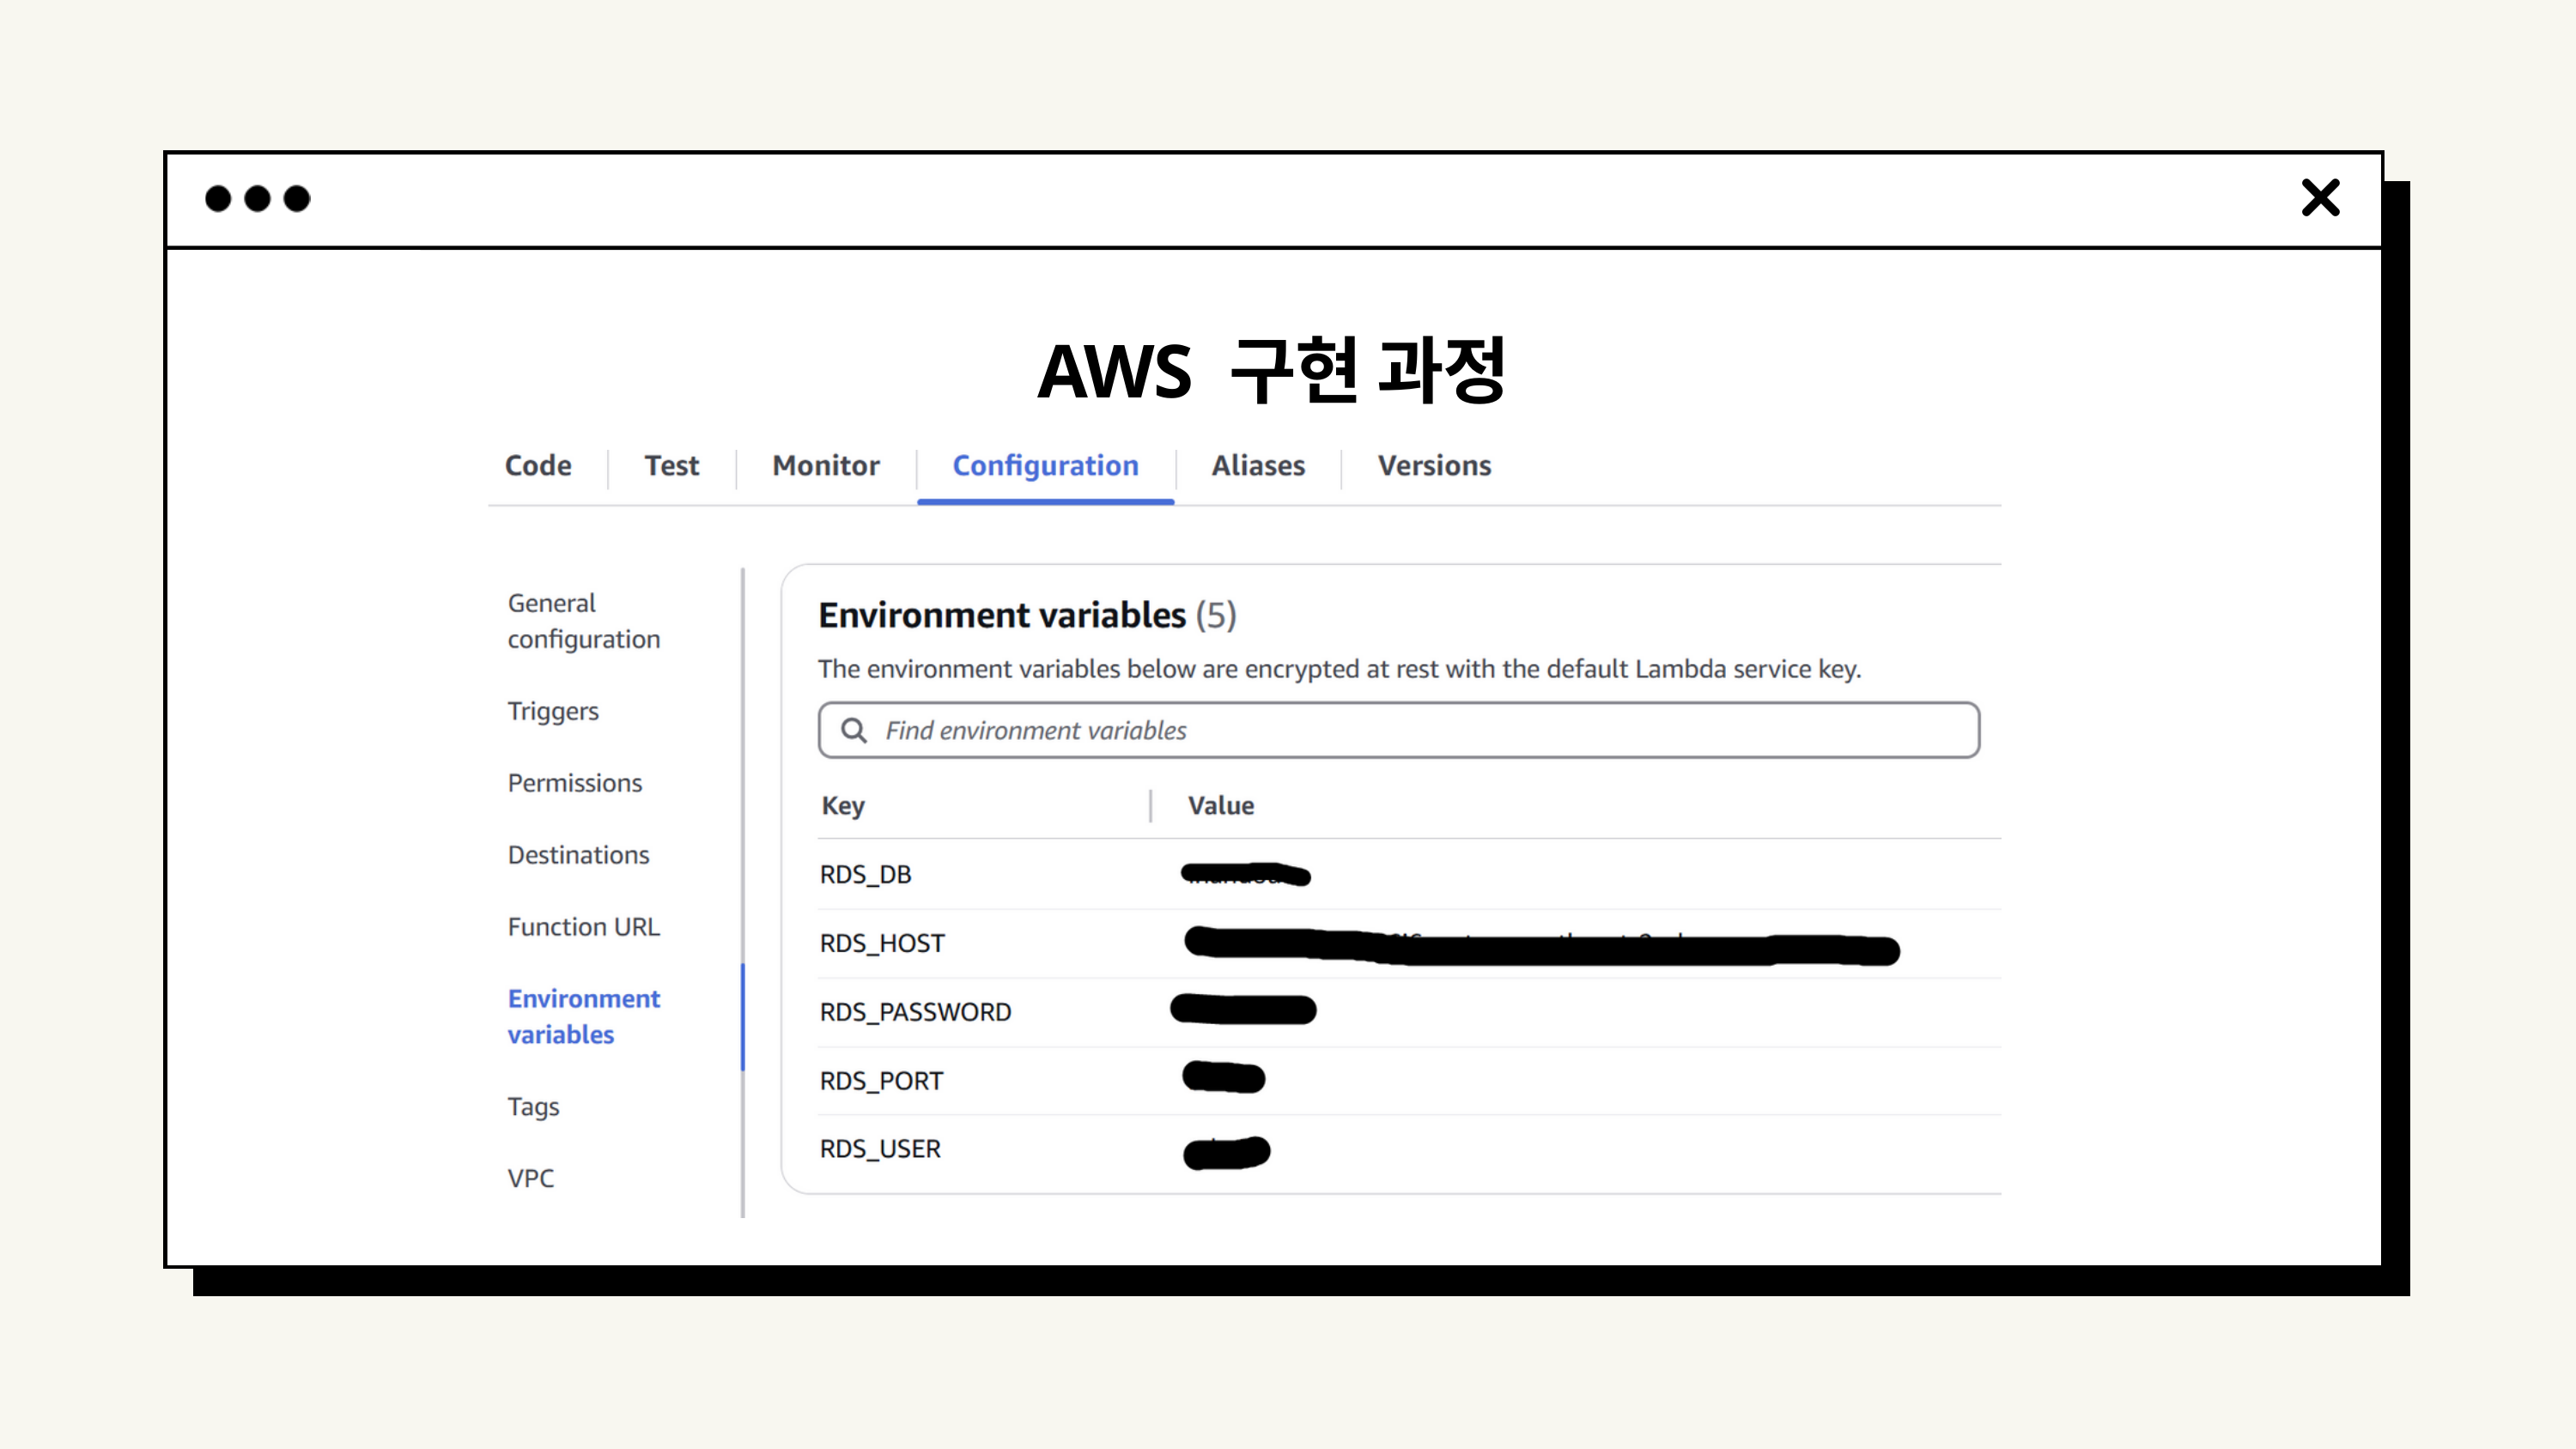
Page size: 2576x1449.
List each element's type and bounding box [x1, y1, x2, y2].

text_box [165, 152, 2384, 1268]
text_box [192, 181, 2411, 1297]
